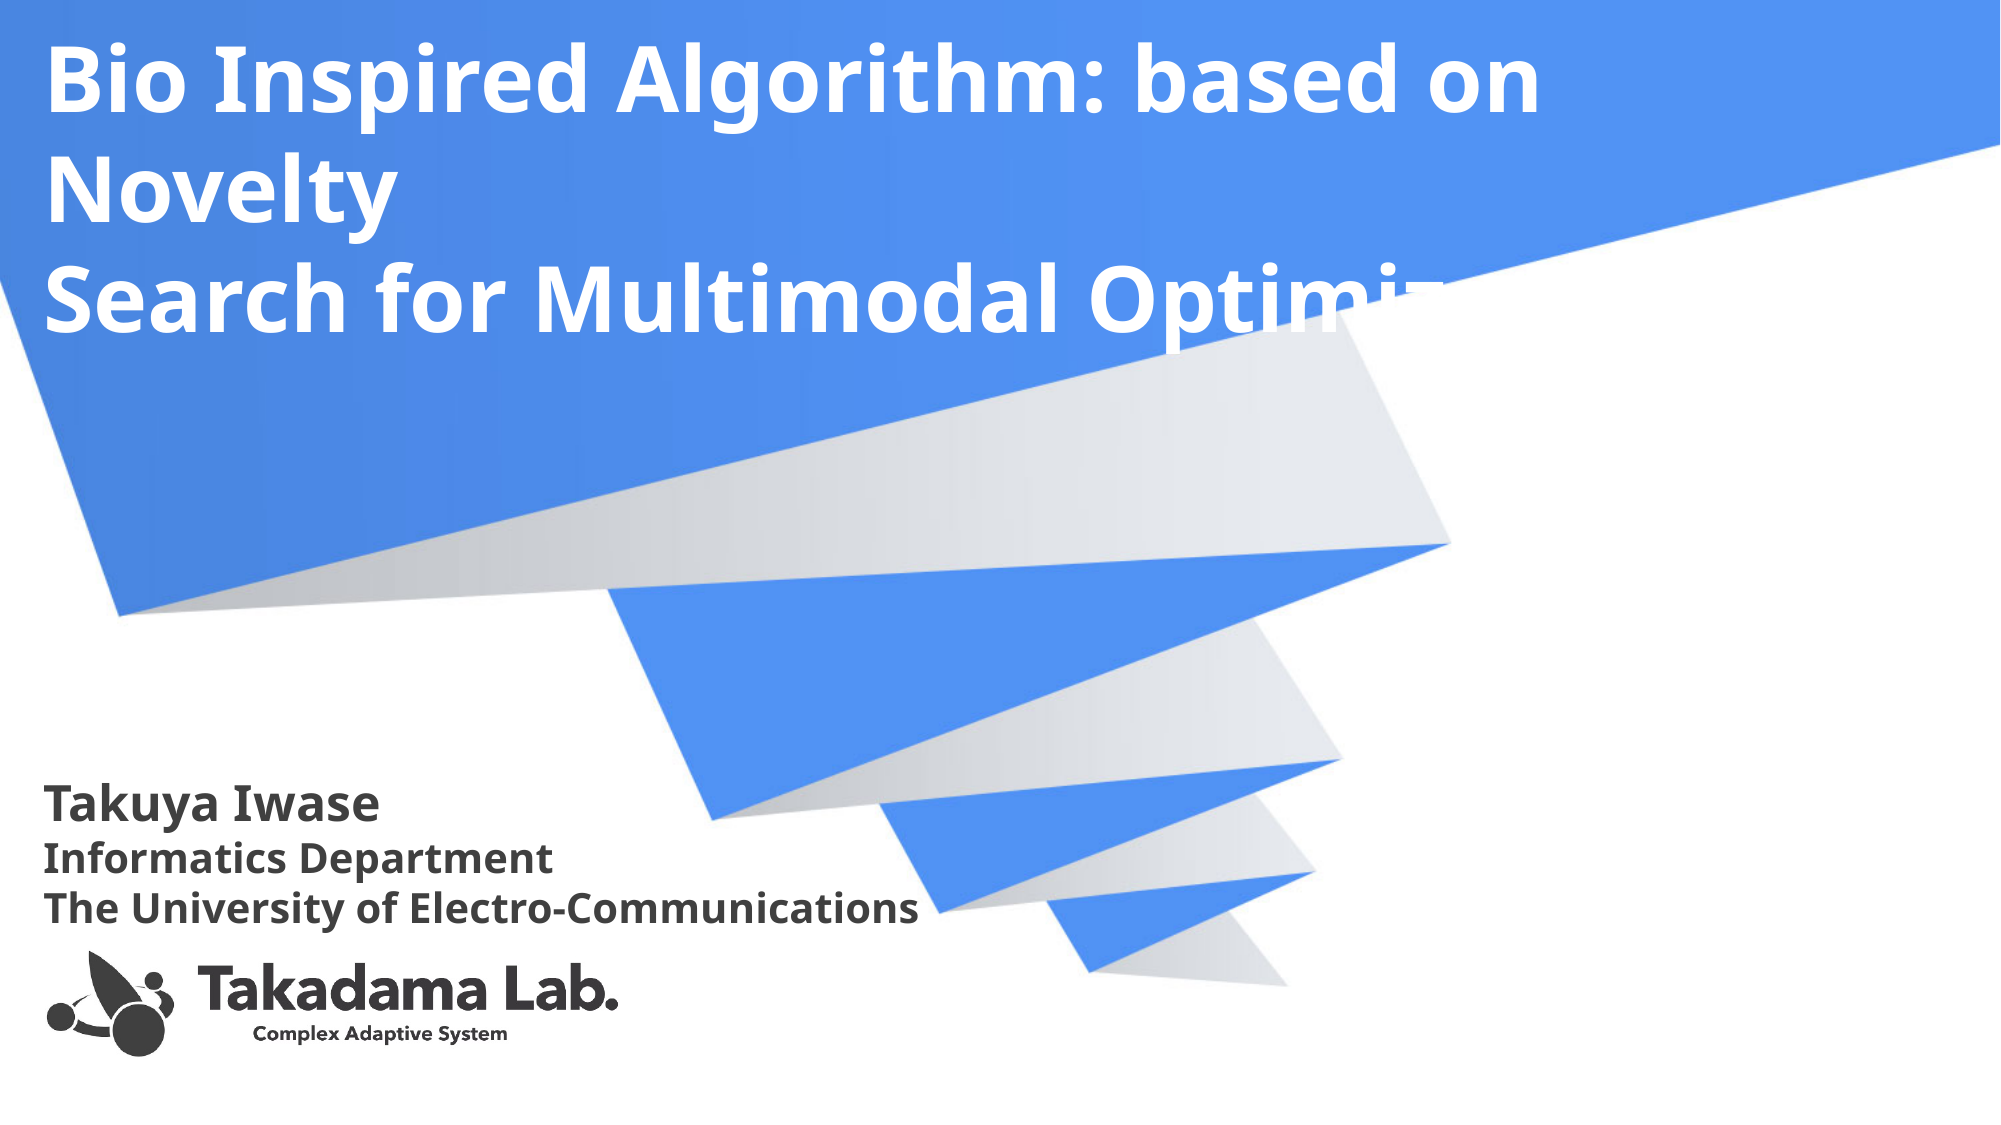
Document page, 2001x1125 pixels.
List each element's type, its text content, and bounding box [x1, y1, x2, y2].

picture [0, 0, 2001, 1125]
text_box Takuya Iwase Informatics Department The University of Electro-Communications [28, 764, 1055, 940]
text_box Bio Inspired Algorithm: based on Novelty Search for Multimodal Optimization [28, 13, 1843, 358]
